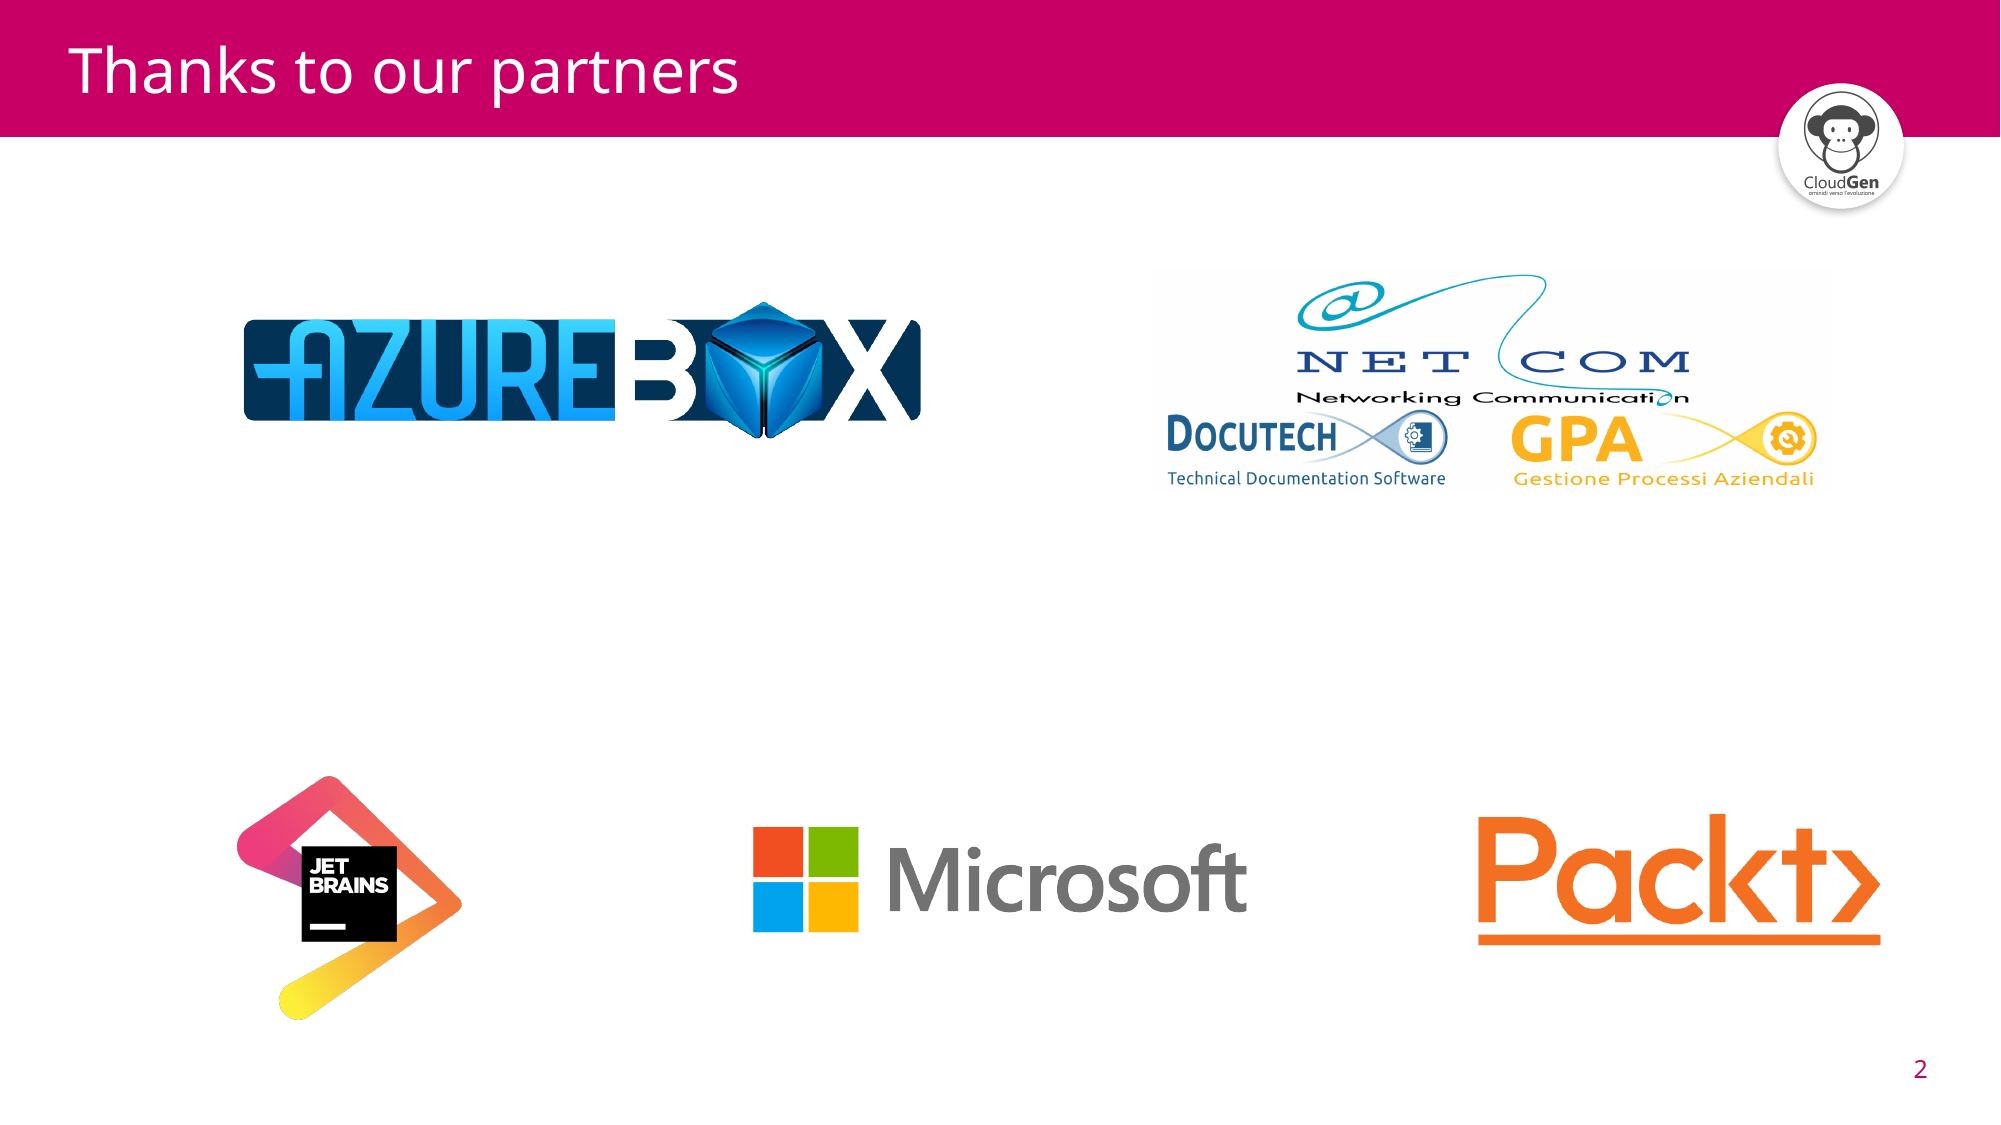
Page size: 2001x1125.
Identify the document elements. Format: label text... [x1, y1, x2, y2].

picture [237, 766, 480, 1030]
picture [1152, 269, 1832, 492]
title Thanks to our partners [53, 22, 1863, 126]
picture [1418, 754, 1941, 1005]
picture [1785, 86, 1897, 197]
picture [193, 268, 971, 472]
picture [648, 721, 1352, 1038]
